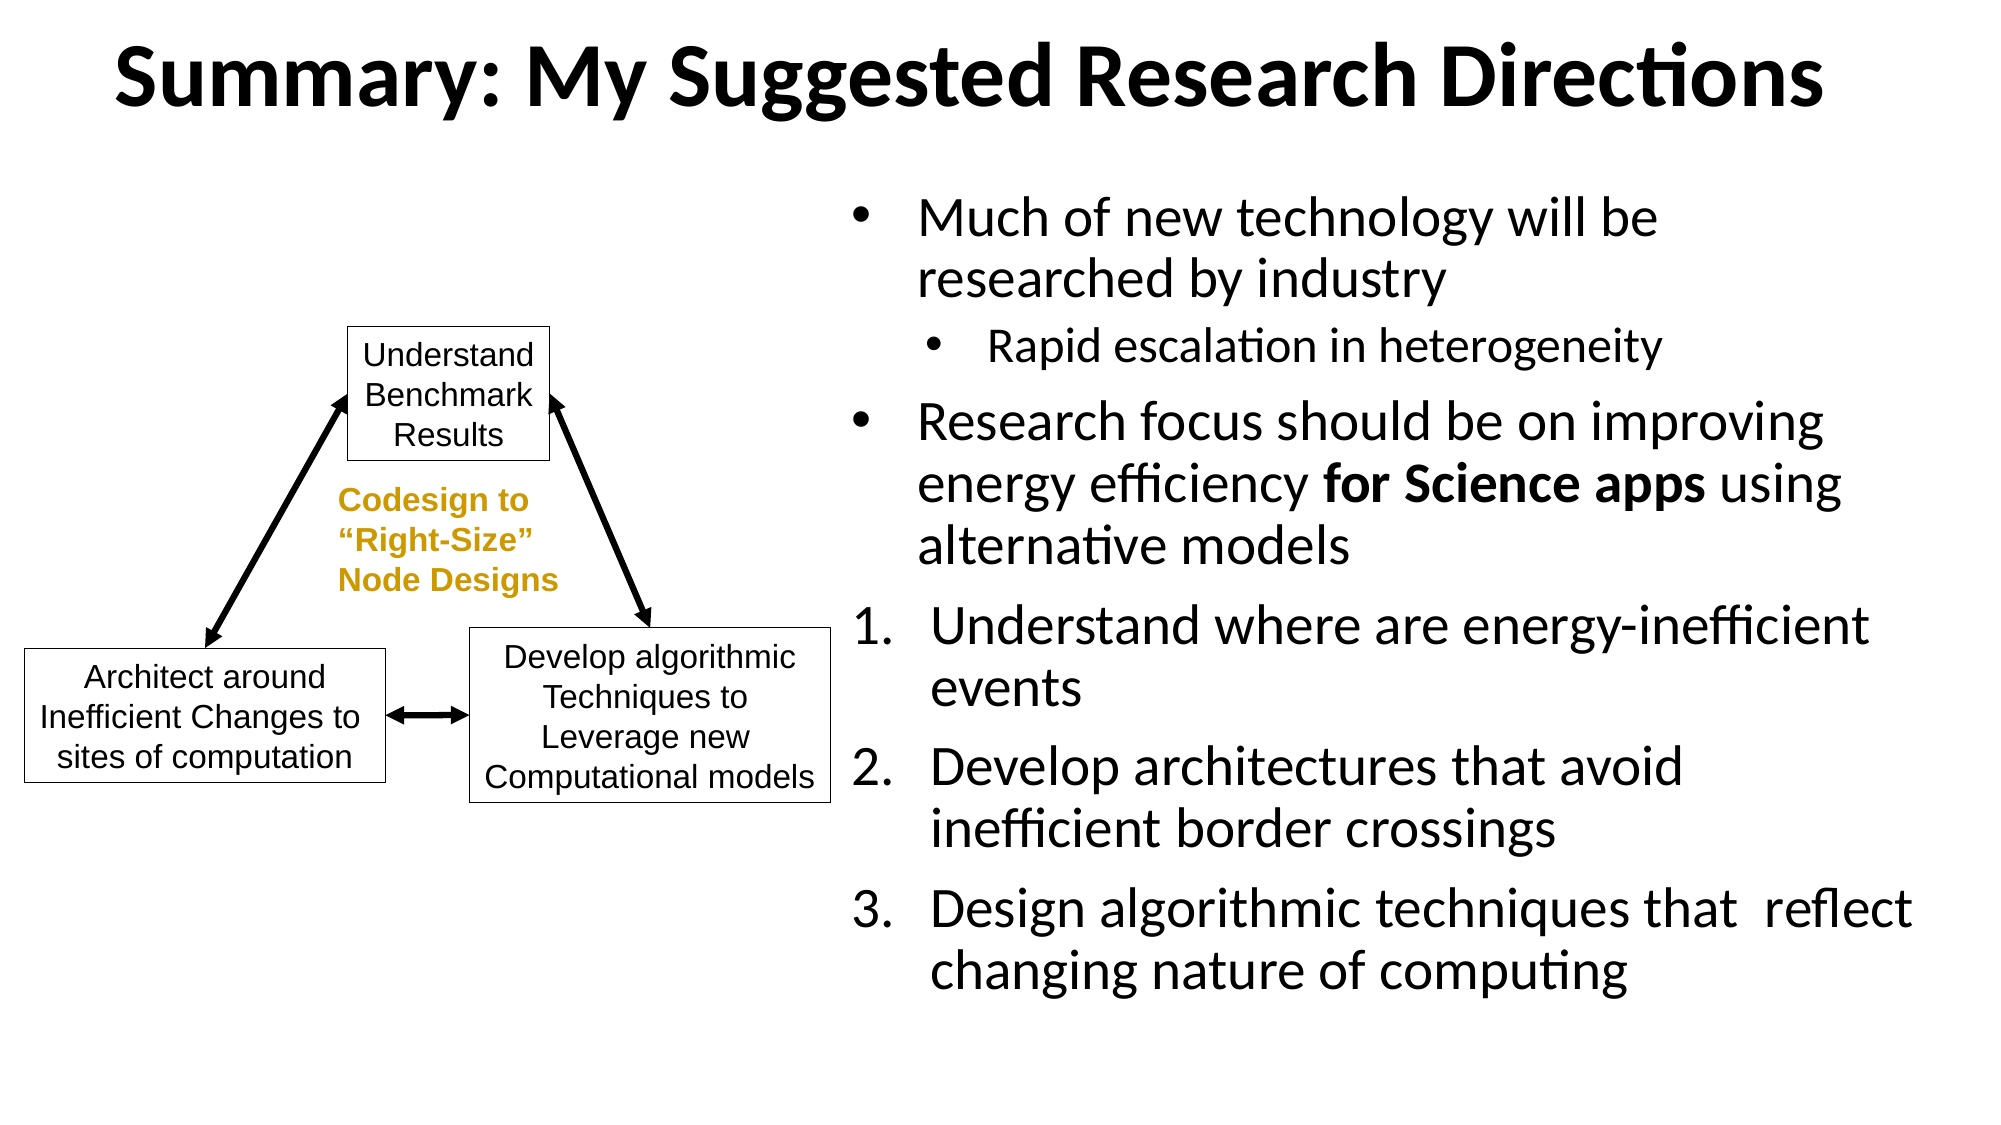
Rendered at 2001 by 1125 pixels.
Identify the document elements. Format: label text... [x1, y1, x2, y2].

text_box Codesign to “Right-Size” Node Designs [352, 470, 545, 606]
text_box Develop algorithmic Techniques to Leverage new Computational models [469, 627, 831, 803]
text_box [550, 394, 651, 629]
title Summary: My Suggested Research Directions [99, 0, 1900, 159]
text_box Understand Benchmark Results [347, 326, 550, 461]
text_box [204, 394, 347, 649]
list Much of new technology will be researched by industry Rapid escalation in heterogeneity Research focus should be on improving energy efficiency for Science apps using alternative models Understand where are energy-inefficient events Develop architectures that avoid inefficient border crossings Design algorithmic techniques that reflect changing nature of computing [832, 179, 1944, 1014]
text_box Architect around Inefficient Changes to sites of computation [24, 648, 386, 783]
